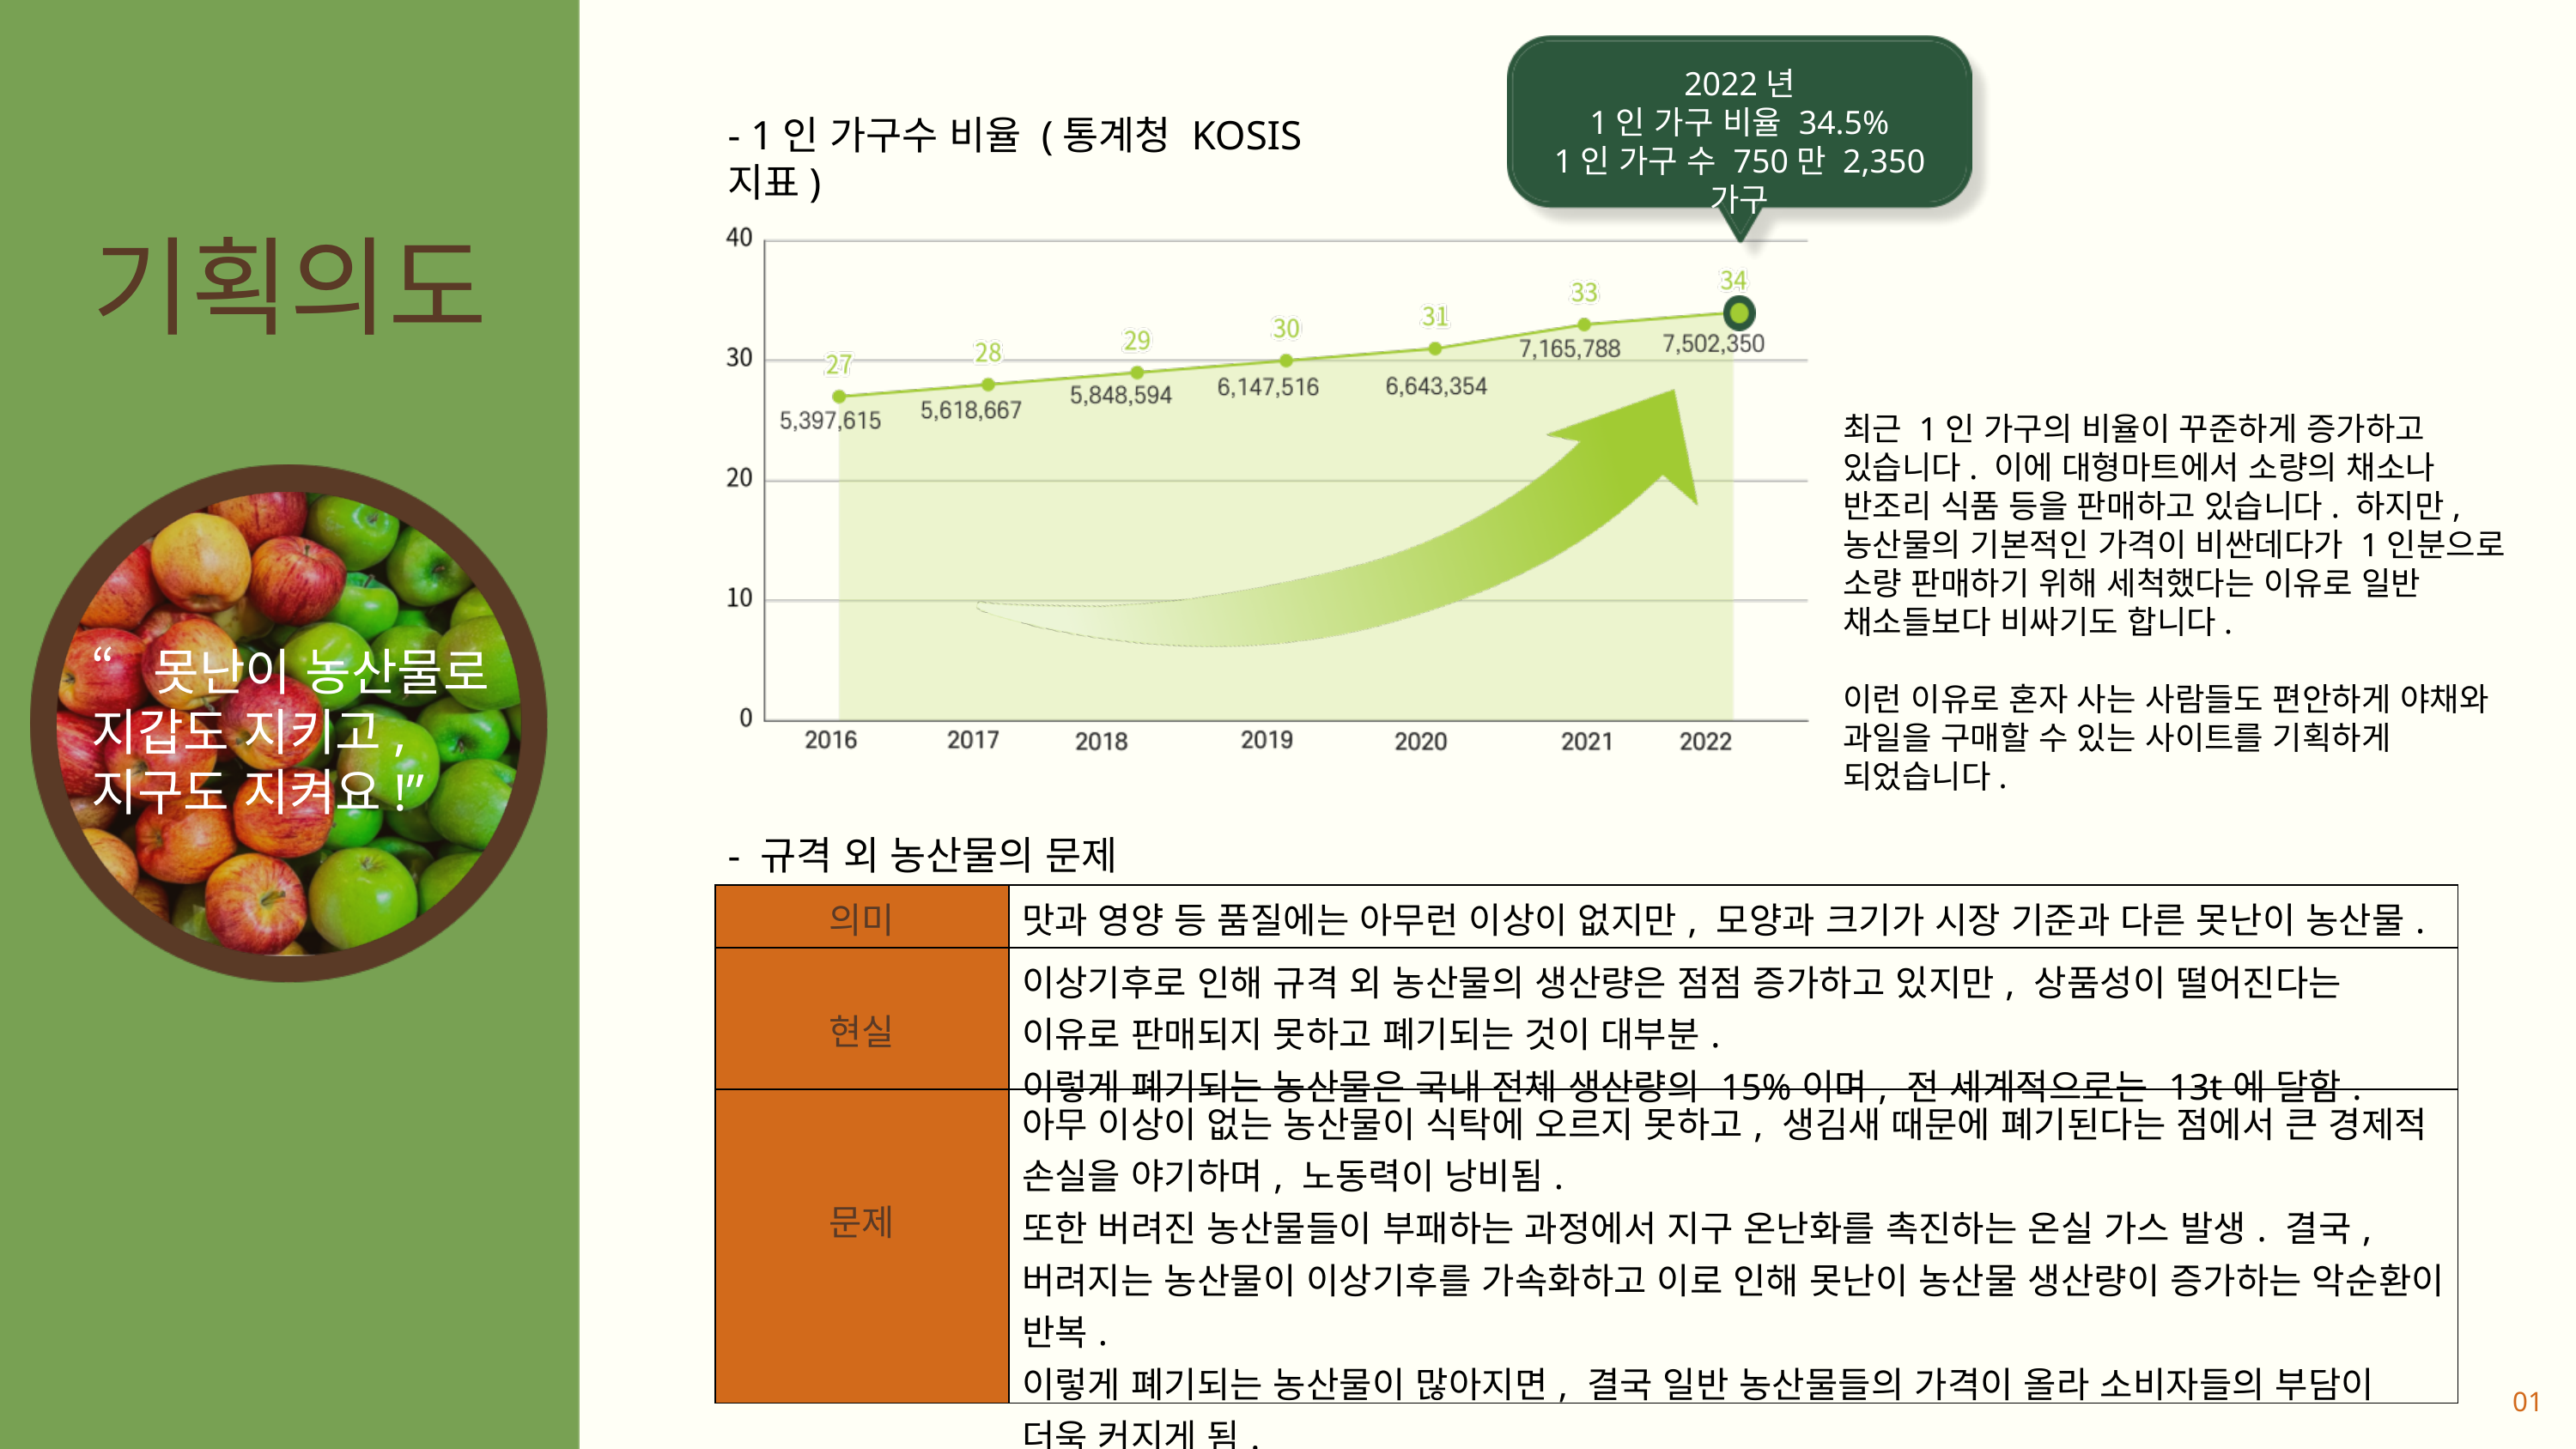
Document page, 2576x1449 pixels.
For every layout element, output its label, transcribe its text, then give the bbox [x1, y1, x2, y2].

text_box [0, 0, 580, 1449]
text_box - 1인 가구수 비율 (통계청 KOSIS 지표) [714, 104, 1371, 194]
text_box 01 [2500, 1379, 2557, 1424]
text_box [1723, 295, 1756, 321]
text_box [57, 492, 523, 958]
table_cell 현실 [716, 949, 1008, 1088]
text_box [30, 464, 550, 984]
text_box - 규격 외 농산물의 문제 [714, 824, 1371, 884]
table_cell 문제 [716, 1090, 1008, 1403]
table_cell 아무 이상이 없는 농산물이 식탁에 오르지 못하고, 생김새 때문에 폐기된다는 점에서 큰 경제적 손실을 야기하며, 노동력이 낭비됨. 또한 버려진 농산물들이 부패하는 과정에서 지구 온난화를 촉진하는 온실 가스 발생. 결국, 버려지는 농산물이 이상기후를 가속화하고 이로 인해 못난이 농산물 생산량이 증가하는 악순환이 반복. 이렇게 폐기되는 농산물이 많아지면, 결국 일반 농산물들의 가격이 올라 소비자들의 부담이 더욱 커지게 됨. [1010, 1090, 2458, 1403]
table_cell 이상기후로 인해 규격 외 농산물의 생산량은 점점 증가하고 있지만, 상품성이 떨어진다는 이유로 판매되지 못하고 폐기되는 것이 대부분. 이렇게 폐기되는 농산물은 국내 전체 생산량의 15%이며, 전 세계적으로는 13t에 달함. [1010, 949, 2458, 1088]
table_header 의미 [716, 886, 1008, 947]
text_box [1017, 303, 1686, 711]
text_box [1507, 35, 1972, 247]
text_box 최근 1인 가구의 비율이 꾸준하게 증가하고 있습니다. 이에 대형마트에서 소량의 채소나 반조리 식품 등을 판매하고 있습니다. 하지만, 농산물의 기본적인 가격이 비싼데다가 1인분으로 소량 판매하기 위해 세척했다는 이유로 일반 채소들보다 비싸기도 합니다. 이런 이유로 혼자 사는 사람들도 편안하게 야채와 과일을 구매할 수 있는 사이트를 기획하게 되었습니다. [1830, 402, 2529, 802]
picture [714, 0, 2218, 793]
table_header 맛과 영양 등 품질에는 아무런 이상이 없지만, 모양과 크기가 시장 기준과 다른 못난이 농산물. [1010, 886, 2458, 947]
